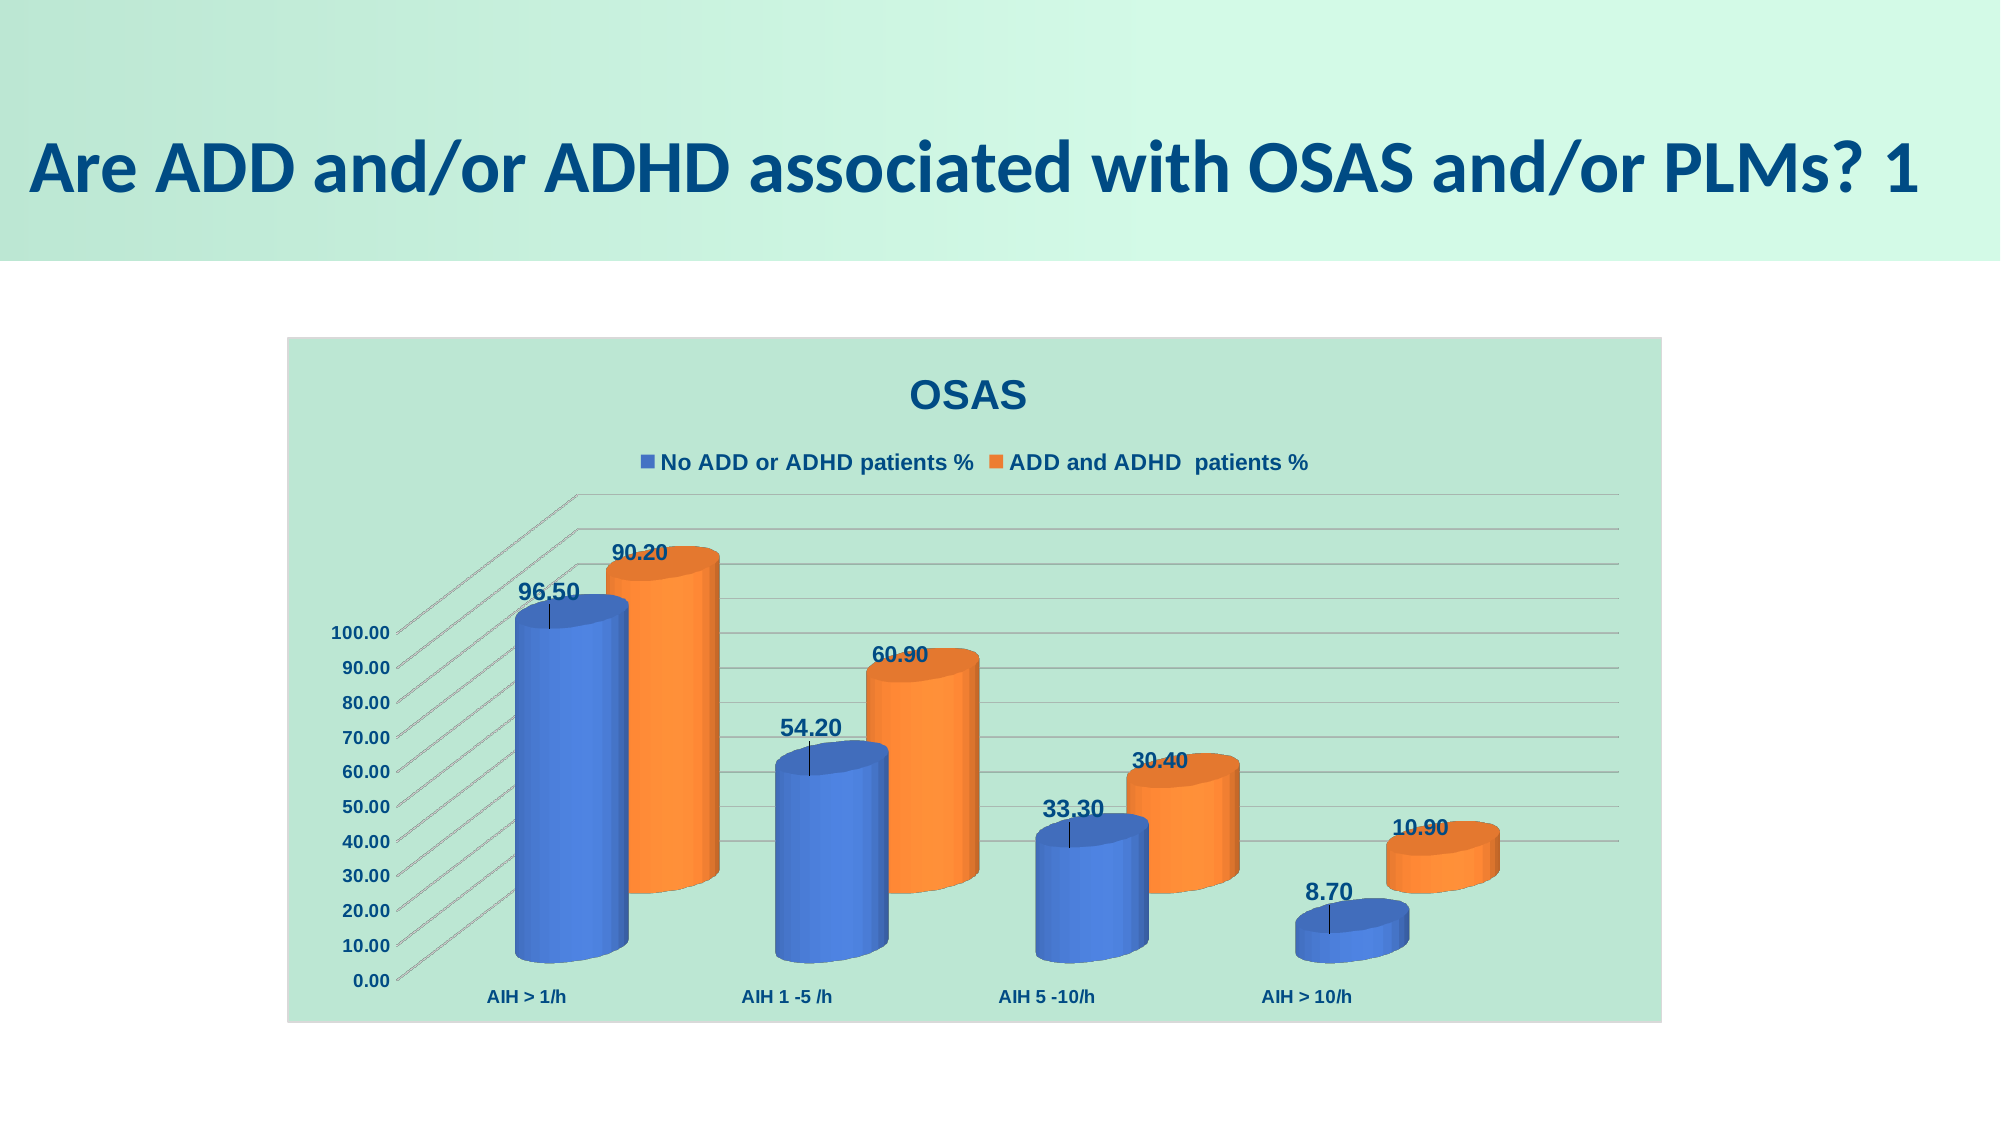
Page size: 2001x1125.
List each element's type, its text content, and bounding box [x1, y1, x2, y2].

text_box [0, 0, 2000, 261]
title Are ADD and/or ADHD associated with OSAS and/or PLMs? 1 [14, 59, 2000, 278]
chart [287, 336, 1663, 1024]
